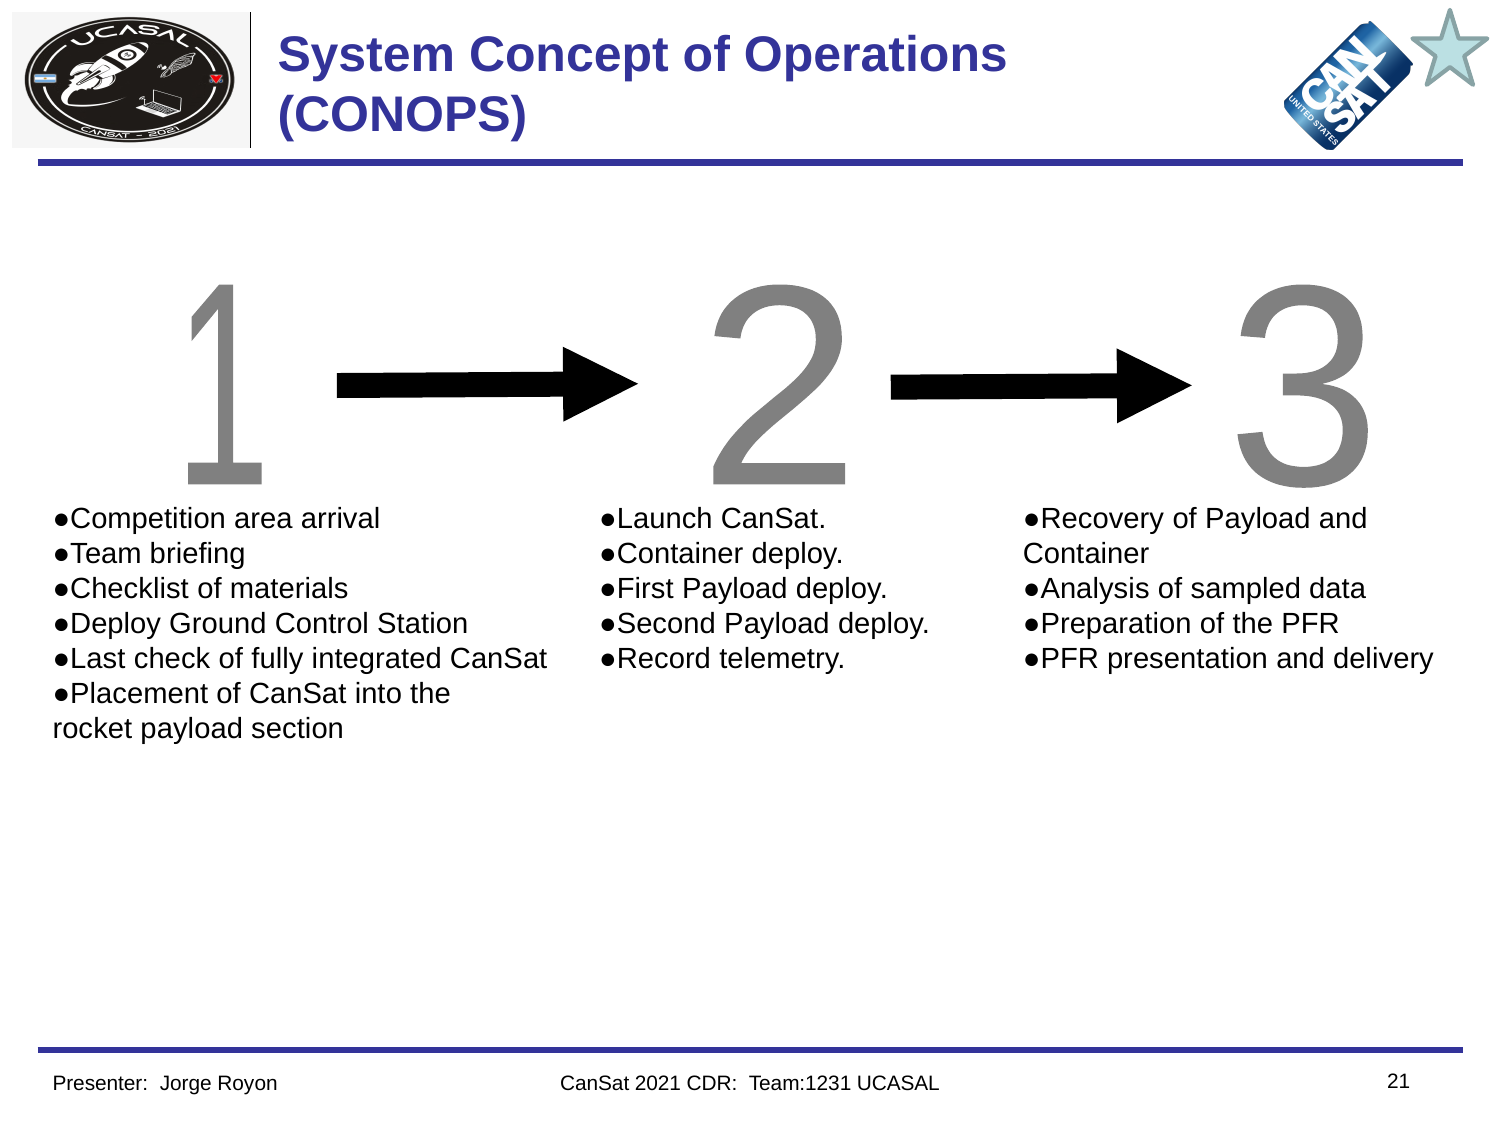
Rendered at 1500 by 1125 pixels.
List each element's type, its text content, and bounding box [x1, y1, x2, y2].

text_box ●Launch CanSat. ●Container deploy. ●First Payload deploy. ●Second Payload deploy. ●Record telemetry. [584, 484, 1007, 690]
text_box ●Recovery of Payload and Container ●Analysis of sampled data ●Preparation of the PFR ●PFR presentation and delivery [1007, 484, 1500, 690]
text_box [1412, 9, 1488, 85]
text_box Presenter: Jorge Royon [37, 1062, 413, 1103]
picture [1284, 21, 1413, 150]
picture [12, 12, 250, 148]
footer CanSat 2021 CDR: Team:1231 UCASAL [450, 1062, 1050, 1103]
text_box ●Competition area arrival ●Team briefing ●Checklist of materials ●Deploy Ground Control Station ●Last check of fully integrated CanSat ●Placement of CanSat into the rocket payload section [37, 484, 584, 760]
title System Concept of Operations (CONOPS) [262, 12, 1238, 150]
slide_number ‹#› [1312, 1059, 1425, 1100]
